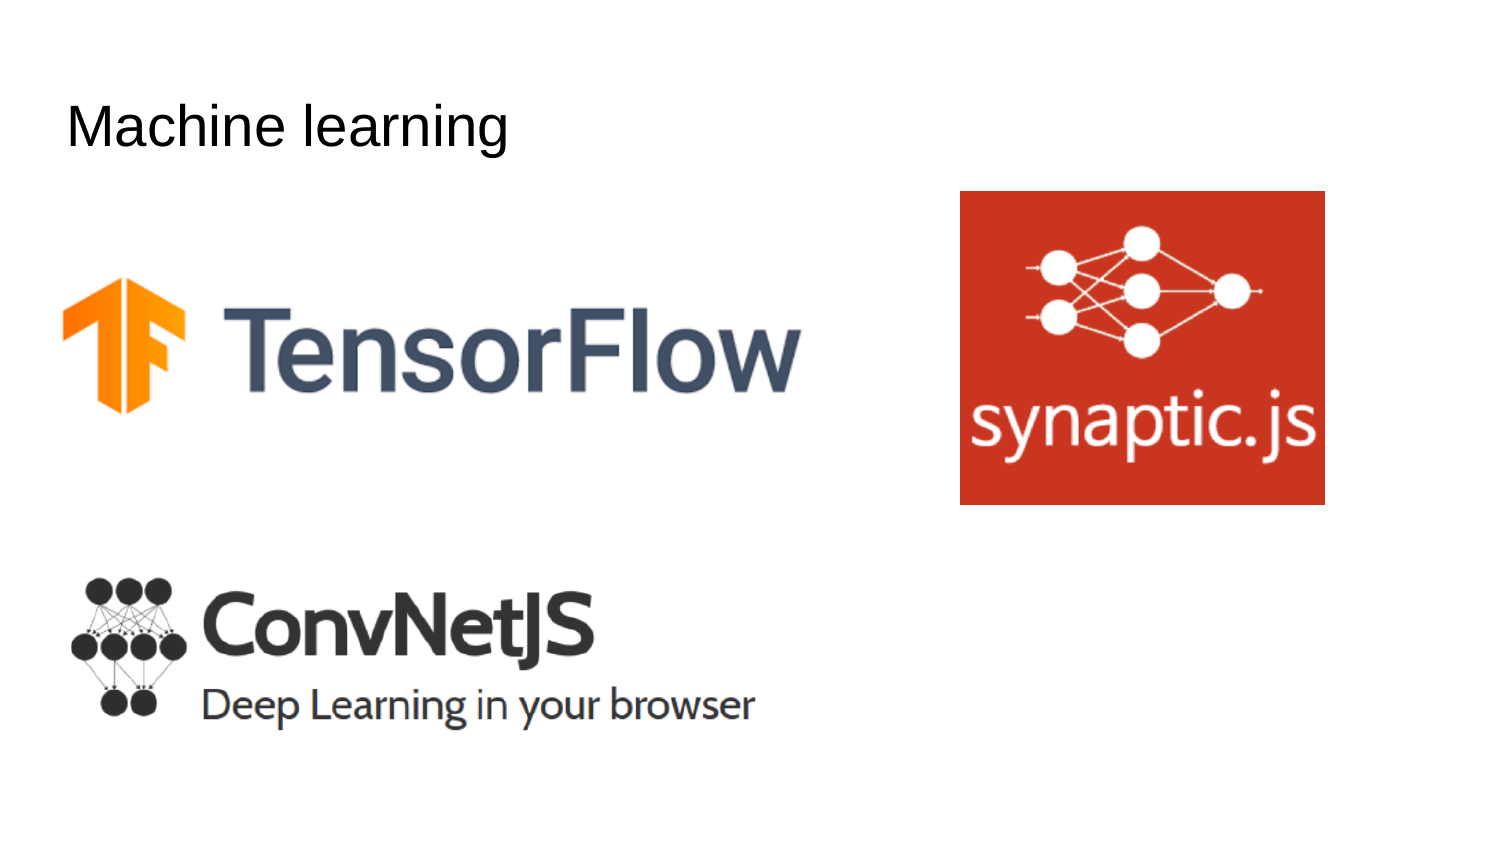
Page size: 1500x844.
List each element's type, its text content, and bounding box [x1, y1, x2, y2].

title Machine learning [51, 72, 1449, 167]
picture [24, 558, 792, 738]
picture [62, 265, 804, 432]
picture [959, 191, 1325, 506]
